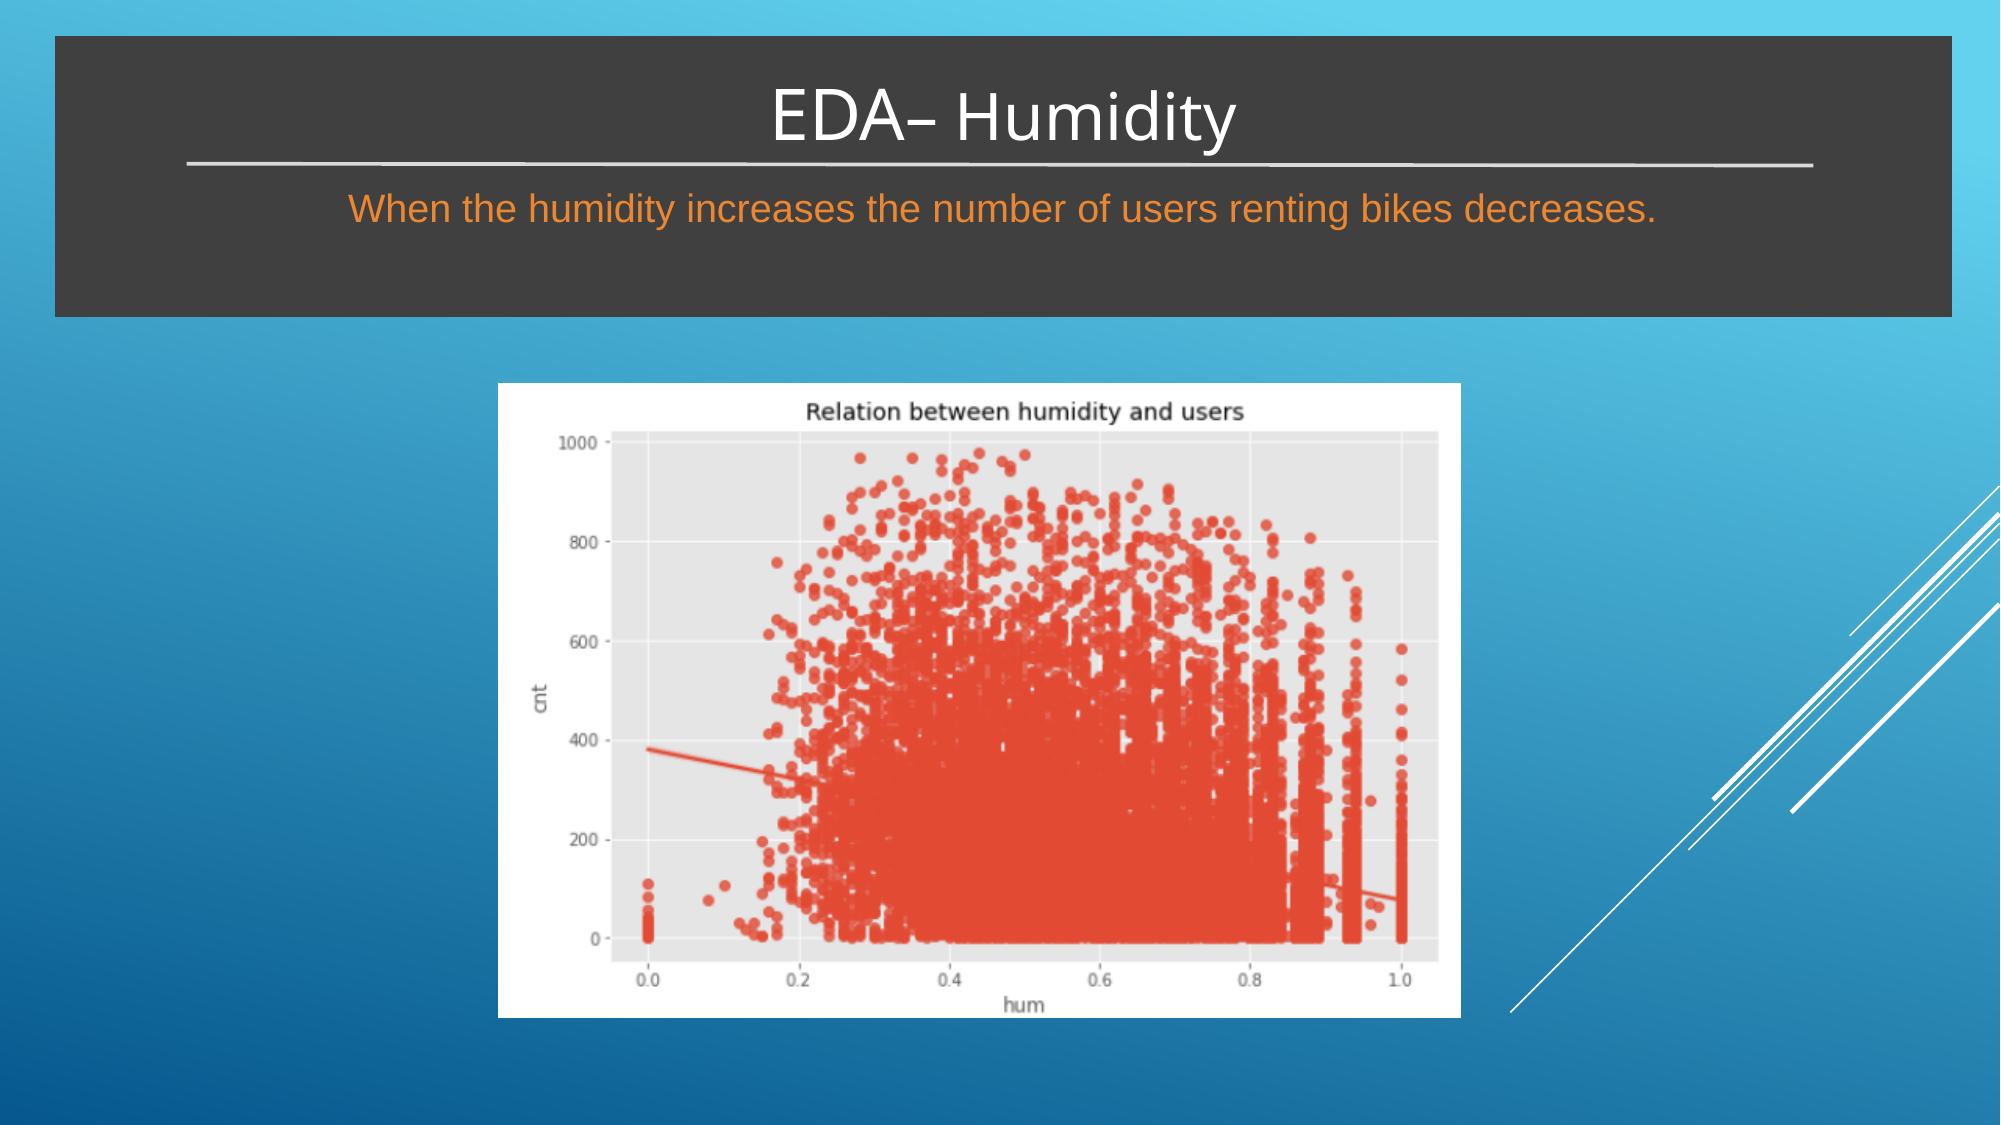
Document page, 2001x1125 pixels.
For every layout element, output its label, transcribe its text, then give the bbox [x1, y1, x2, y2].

text_box [65, 46, 1942, 308]
list When the humidity increases the number of users renting bikes decreases. [253, 180, 1754, 274]
title EDA– Humidity [89, 71, 1917, 164]
picture [497, 383, 1461, 1018]
